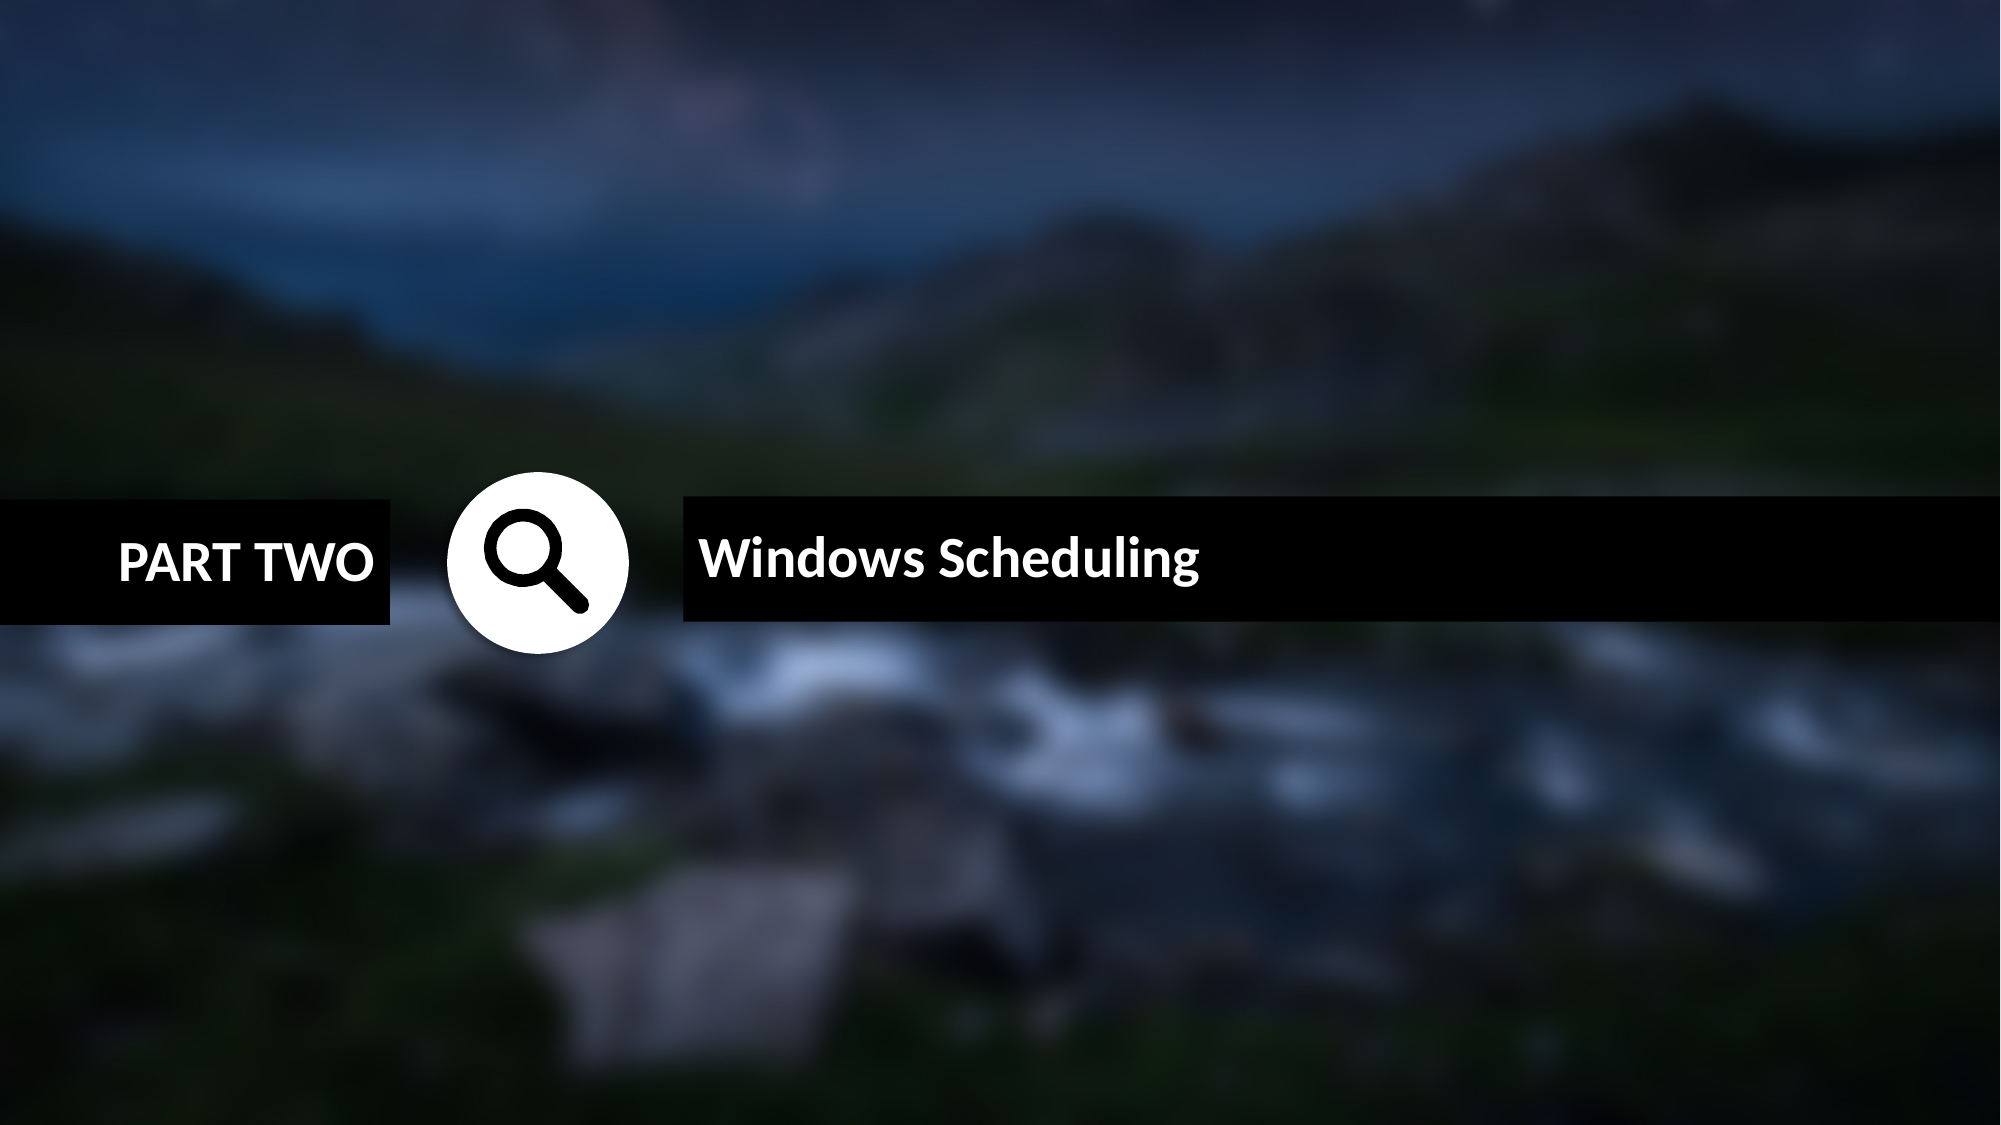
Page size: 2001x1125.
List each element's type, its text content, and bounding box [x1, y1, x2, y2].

list Windows Scheduling [683, 496, 2000, 622]
picture [0, 0, 2001, 1125]
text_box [447, 472, 629, 654]
list PART TWO [0, 499, 390, 625]
